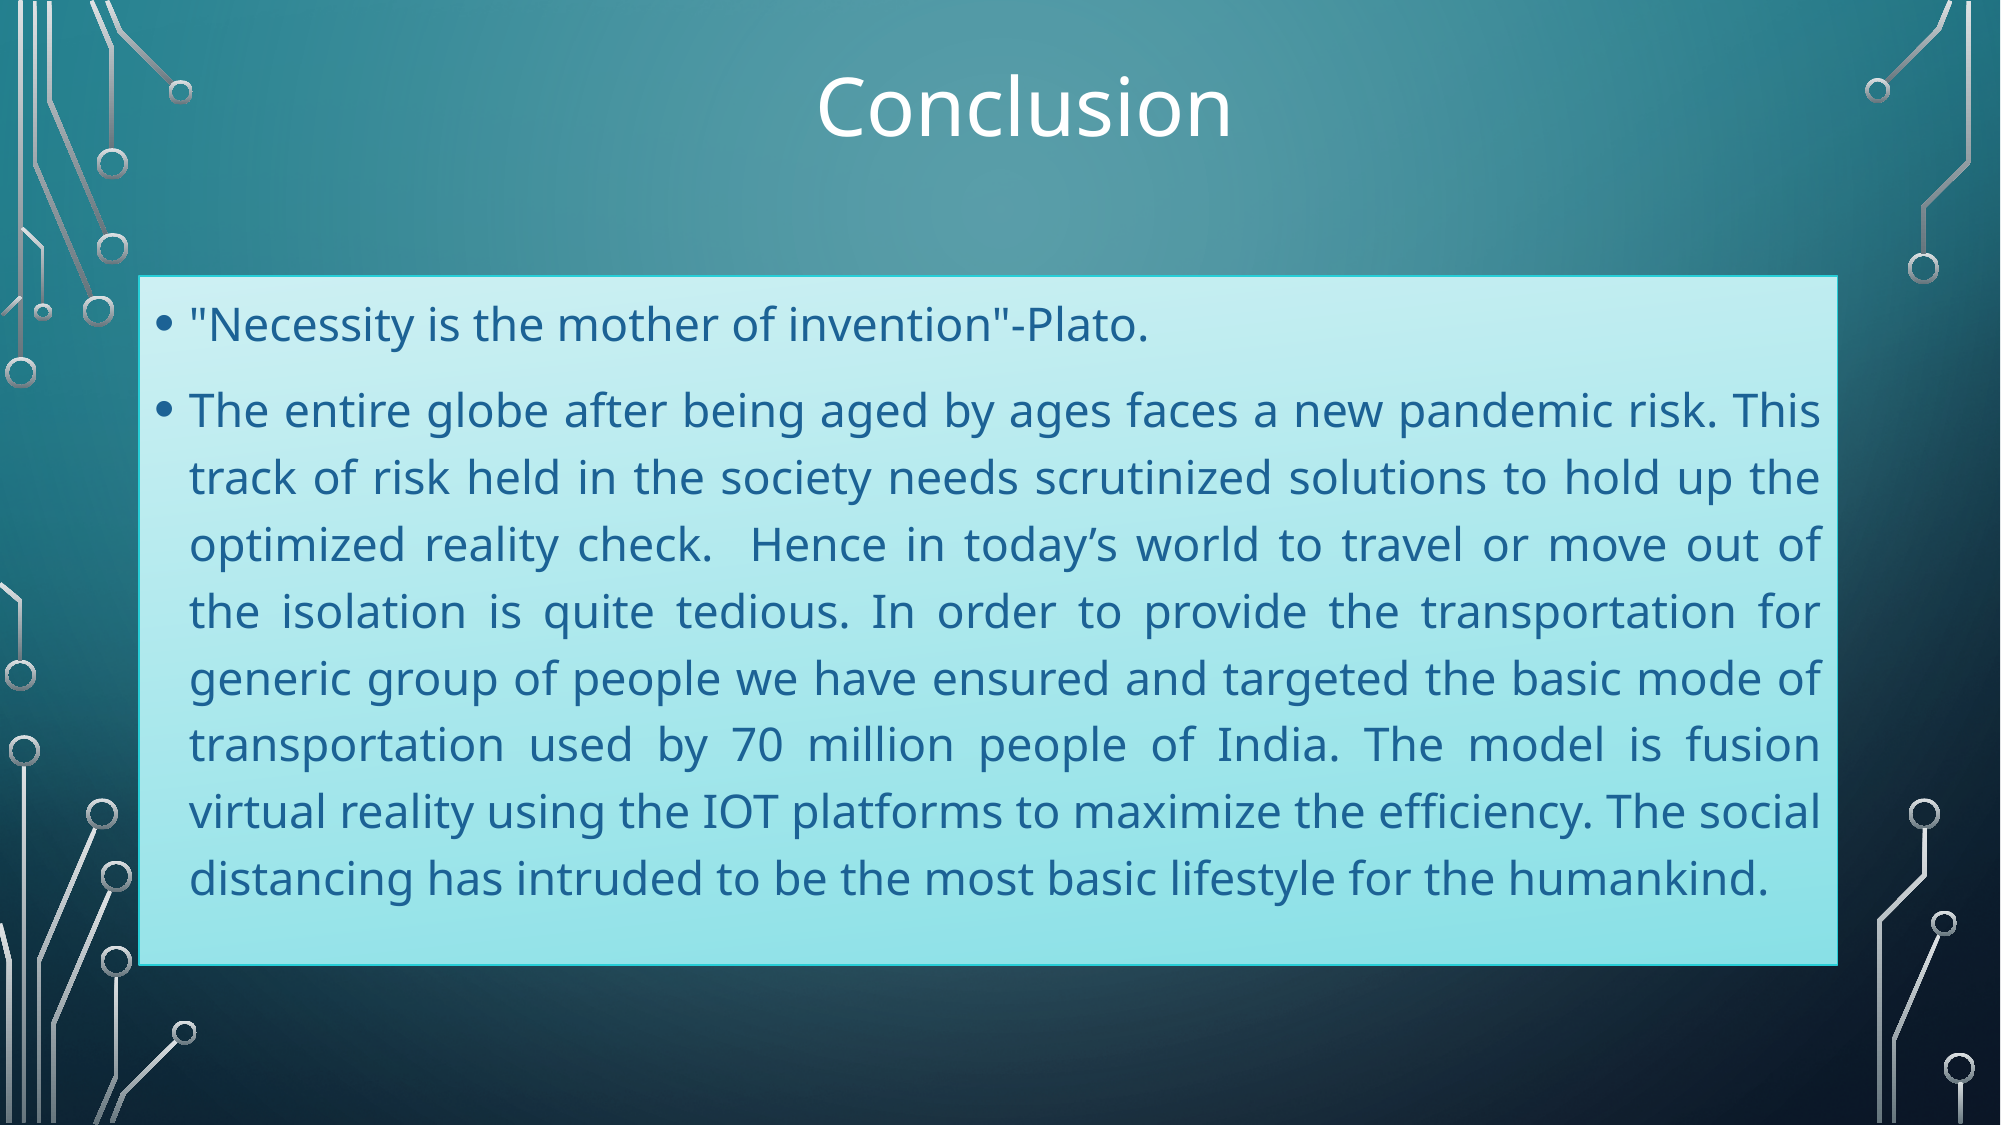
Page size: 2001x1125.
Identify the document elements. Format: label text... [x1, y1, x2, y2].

list "Necessity is the mother of invention"-Plato. The entire globe after being aged by ages faces a new pandemic risk. This track of risk held in the society needs scrutinized solutions to hold up the optimized reality check. Hence in today’s world to travel or move out of the isolation is quite tedious. In order to provide the transportation for generic group of people we have ensured and targeted the basic mode of transportation used by 70 million people of India. The model is fusion virtual reality using the IOT platforms to maximize the efficiency. The social distancing has intruded to be the most basic lifestyle for the humankind. [138, 275, 1838, 966]
text_box Conclusion [730, 48, 1320, 161]
